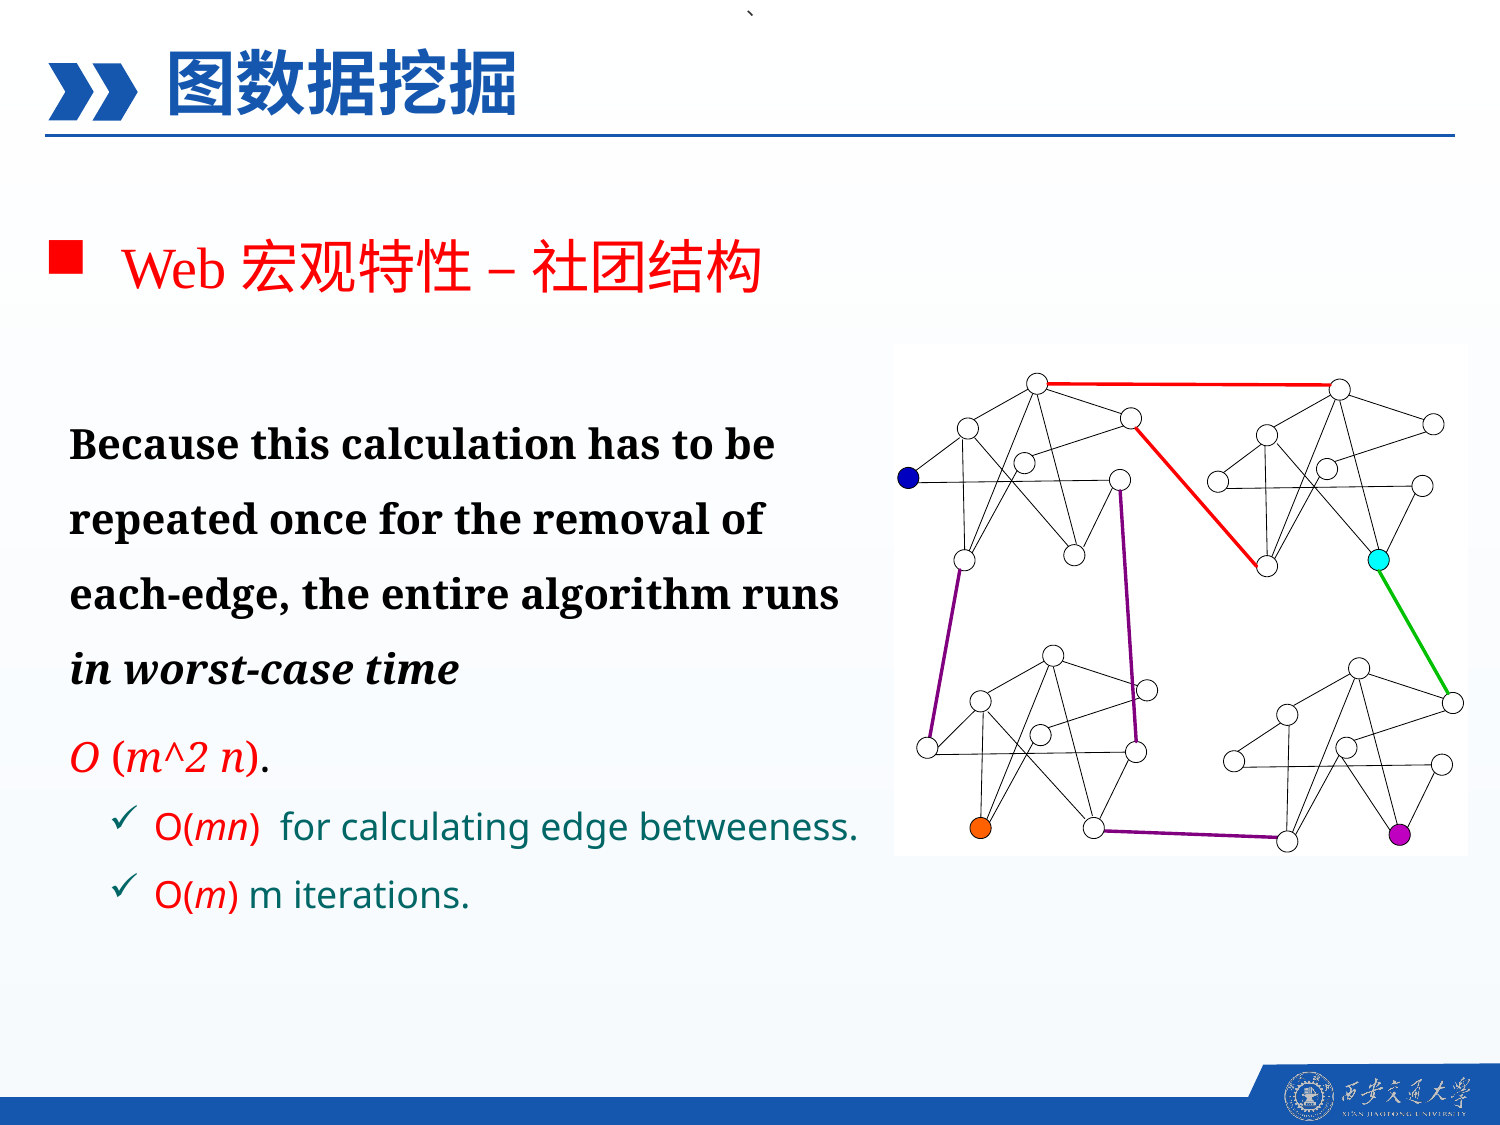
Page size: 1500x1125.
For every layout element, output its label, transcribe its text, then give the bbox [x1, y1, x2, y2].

text_box 、 [705, 0, 795, 31]
text_box Because this calculation has to be repeated once for the removal of each-edge, the entire algorithm runs in worst-case time O (m^2 n). O(mn) for calculating edge betweeness. O(m) m iterations. [54, 643, 894, 924]
text_box 图数据挖掘 [150, 30, 534, 131]
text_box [893, 343, 1469, 857]
text_box Web宏观特性 – 社团结构 [29, 208, 1433, 643]
